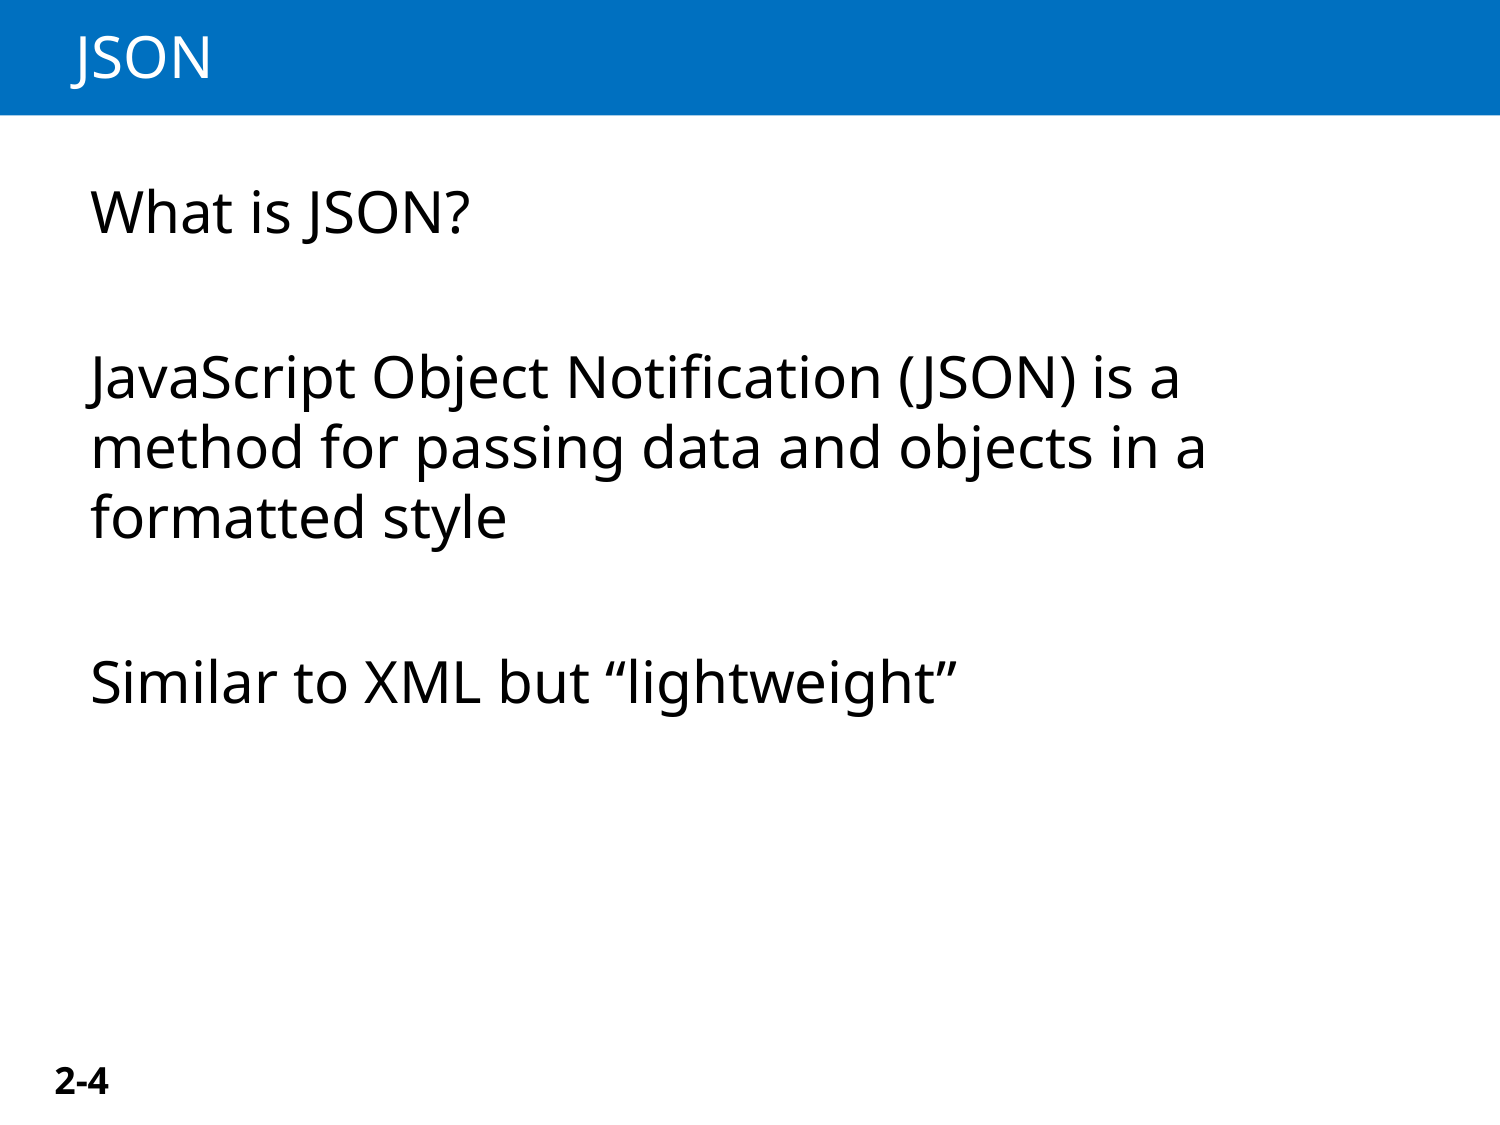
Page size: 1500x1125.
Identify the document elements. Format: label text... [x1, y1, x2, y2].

text_box What is JSON? JavaScript Object Notification (JSON) is a method for passing data and objects in a formatted style Similar to XML but “lightweight” [75, 167, 1408, 1012]
title JSON [75, 0, 1351, 122]
text_box 2-4 [39, 1049, 125, 1110]
